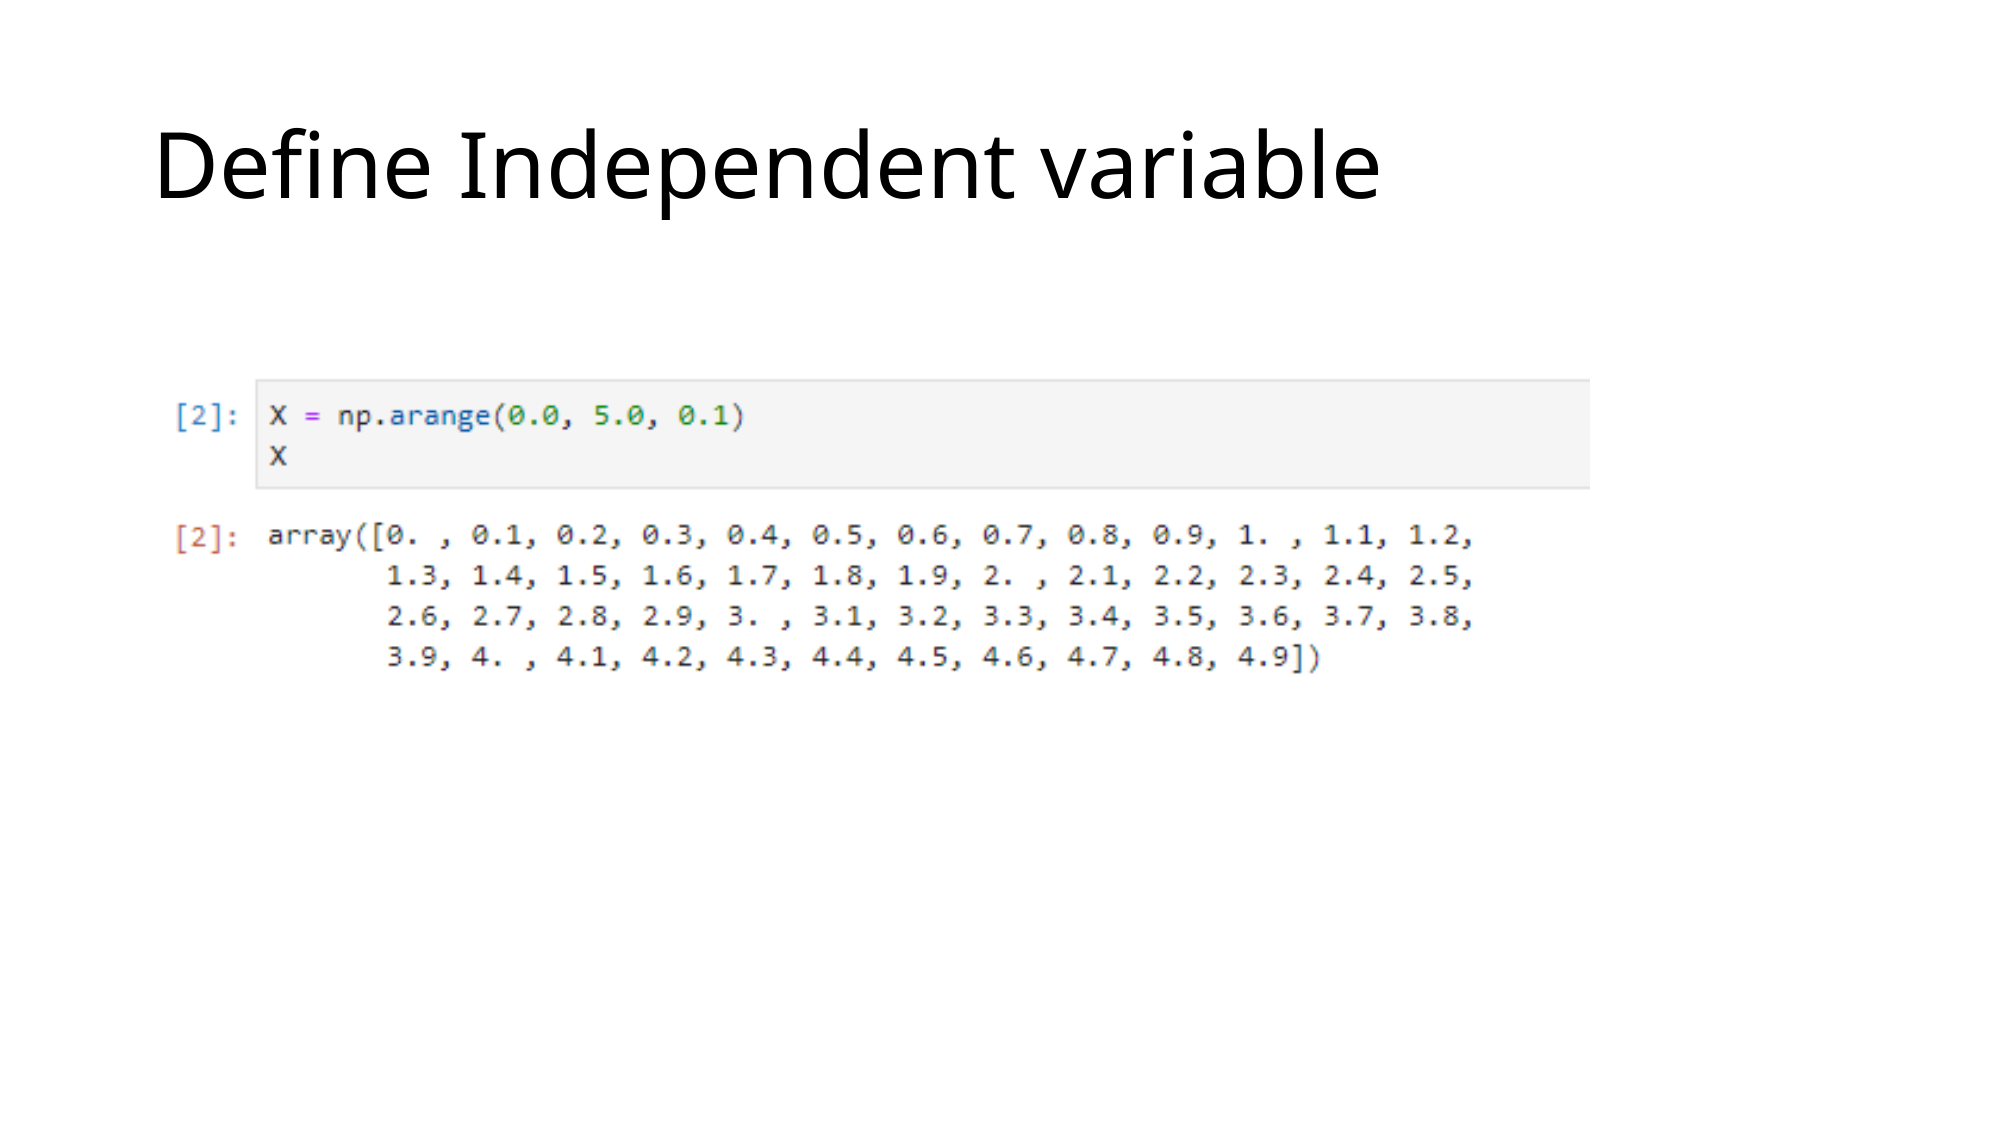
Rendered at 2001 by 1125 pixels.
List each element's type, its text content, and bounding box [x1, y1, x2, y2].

title Define Independent variable [137, 59, 1863, 278]
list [137, 368, 1590, 700]
